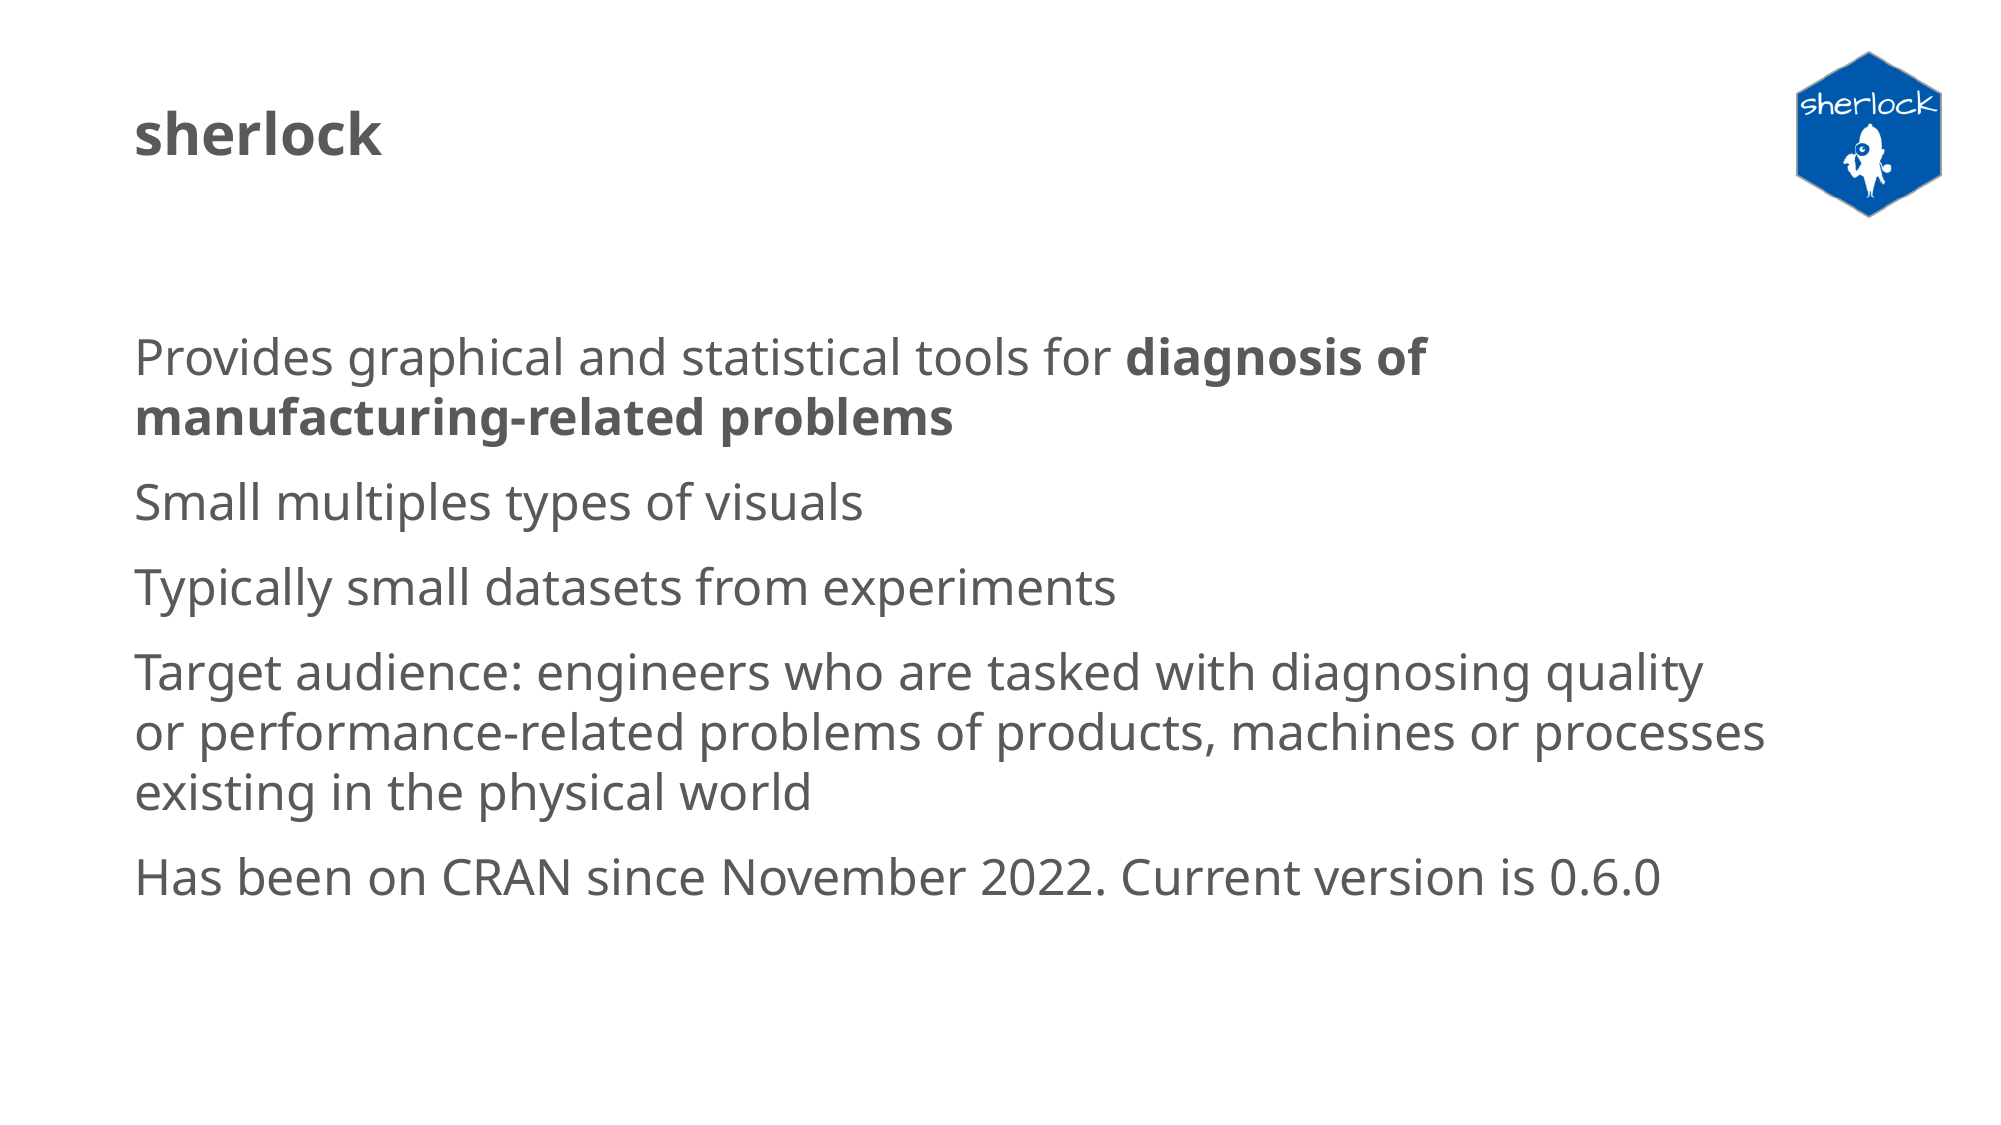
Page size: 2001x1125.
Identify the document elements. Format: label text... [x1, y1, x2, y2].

text_box Provides graphical and statistical tools for diagnosis of manufacturing-related problems Small multiples types of visuals Typically small datasets from experiments Target audience: engineers who are tasked with diagnosing quality or performance-related problems of products, machines or processes existing in the physical world Has been on CRAN since November 2022. Current version is 0.6.0 [119, 317, 1785, 913]
picture [1794, 42, 1947, 223]
text_box sherlock [119, 89, 1754, 175]
